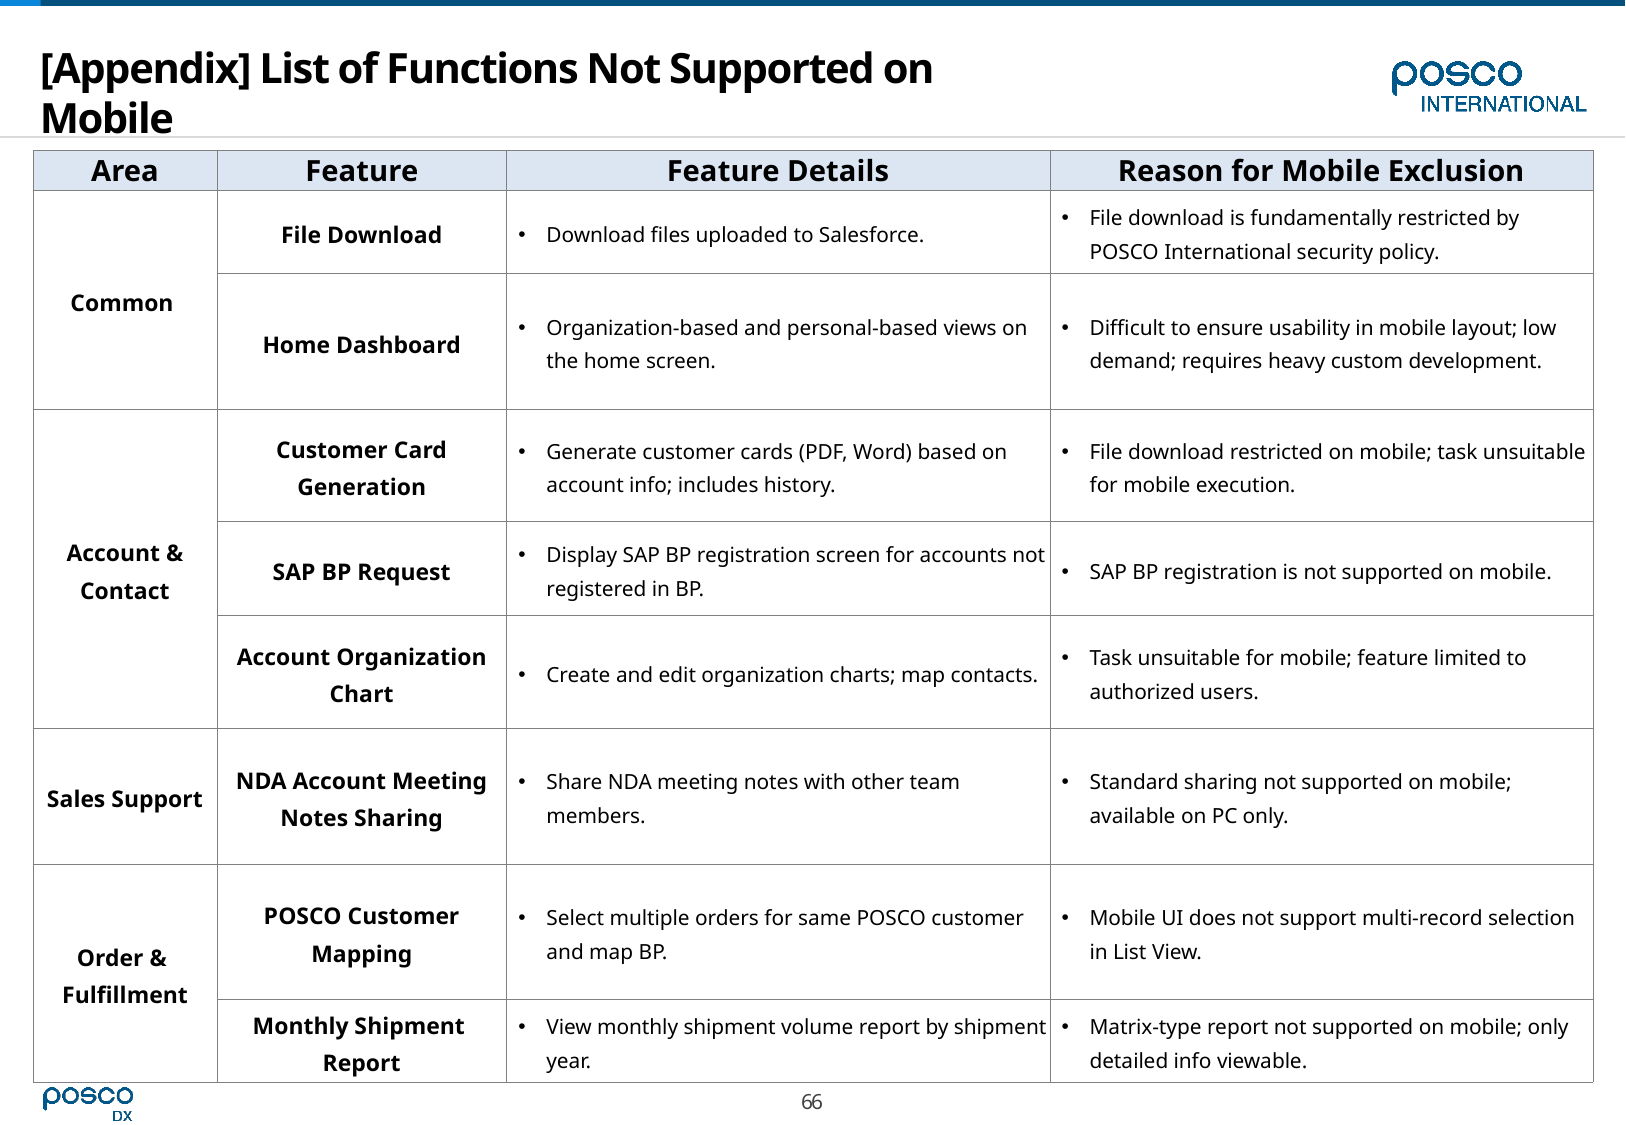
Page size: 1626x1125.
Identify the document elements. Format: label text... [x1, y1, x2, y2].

table_cell Organization-based and personal-based views on the home screen. [507, 274, 1050, 409]
table_cell Monthly Shipment Report [218, 1000, 506, 1082]
table_cell View monthly shipment volume report by shipment year. [507, 1000, 1050, 1082]
table_cell Sales Support [34, 729, 217, 864]
title [Appendix] List of Functions Not Supported on Mobile [39, 66, 1068, 118]
table_cell Create and edit organization charts; map contacts. [507, 616, 1050, 728]
picture [0, 0, 41, 6]
table_cell Matrix-type report not supported on mobile; only detailed info viewable. [1051, 1000, 1593, 1082]
table_header Feature [218, 151, 506, 190]
picture [43, 1087, 133, 1121]
table_cell File download is fundamentally restricted by POSCO International security policy. [1051, 191, 1593, 273]
table_header Reason for Mobile Exclusion [1051, 151, 1593, 190]
table_cell Common [34, 191, 217, 409]
table_cell Account & Contact [34, 410, 217, 728]
table_header Area [34, 151, 217, 190]
table_cell Share NDA meeting notes with other team members. [507, 729, 1050, 864]
table_cell Order & Fulfillment [34, 865, 217, 1082]
table_cell Download files uploaded to Salesforce. [507, 191, 1050, 273]
table_cell Difficult to ensure usability in mobile layout; low demand; requires heavy custom development. [1051, 274, 1593, 409]
table_cell Account Organization Chart [218, 616, 506, 728]
table_cell SAP BP Request [218, 522, 506, 615]
table_cell Home Dashboard [218, 274, 506, 409]
table_cell NDA Account Meeting Notes Sharing [218, 729, 506, 864]
table_cell Mobile UI does not support multi-record selection in List View. [1051, 865, 1593, 999]
table_cell Standard sharing not supported on mobile; available on PC only. [1051, 729, 1593, 864]
table_cell File download restricted on mobile; task unsuitable for mobile execution. [1051, 410, 1593, 521]
table_cell Generate customer cards (PDF, Word) based on account info; includes history. [507, 410, 1050, 521]
table_cell SAP BP registration is not supported on mobile. [1051, 522, 1593, 615]
picture [1391, 59, 1587, 113]
table_cell File Download [218, 191, 506, 273]
table_cell Display SAP BP registration screen for accounts not registered in BP. [507, 522, 1050, 615]
table_cell Select multiple orders for same POSCO customer and map BP. [507, 865, 1050, 999]
table_cell POSCO Customer Mapping [218, 865, 506, 999]
table_cell Task unsuitable for mobile; feature limited to authorized users. [1051, 616, 1593, 728]
table_header Feature Details [507, 151, 1050, 190]
table_cell Customer Card Generation [218, 410, 506, 521]
